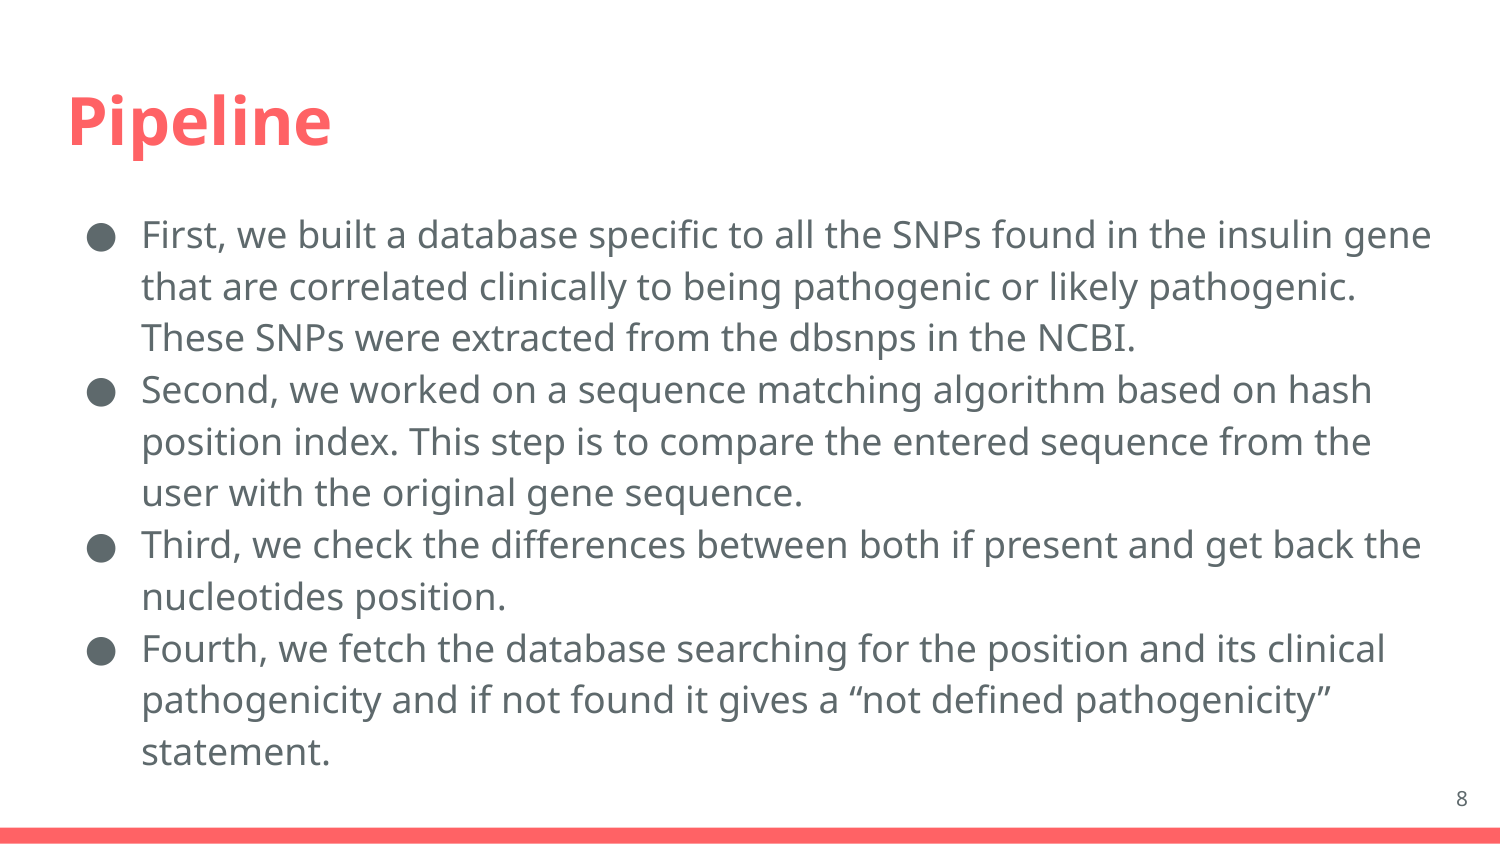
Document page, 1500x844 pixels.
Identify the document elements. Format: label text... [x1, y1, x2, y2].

list First, we built a database specific to all the SNPs found in the insulin gene that are correlated clinically to being pathogenic or likely pathogenic. These SNPs were extracted from the dbsnps in the NCBI. Second, we worked on a sequence matching algorithm based on hash position index. This step is to compare the entered sequence from the user with the original gene sequence. Third, we check the differences between both if present and get back the nucleotides position. Fourth, we fetch the database searching for the position and its clinical pathogenicity and if not found it gives a “not defined pathogenicity” statement. [51, 189, 1449, 750]
title Pipeline [51, 64, 1449, 167]
slide_number ‹#› [1392, 767, 1483, 833]
